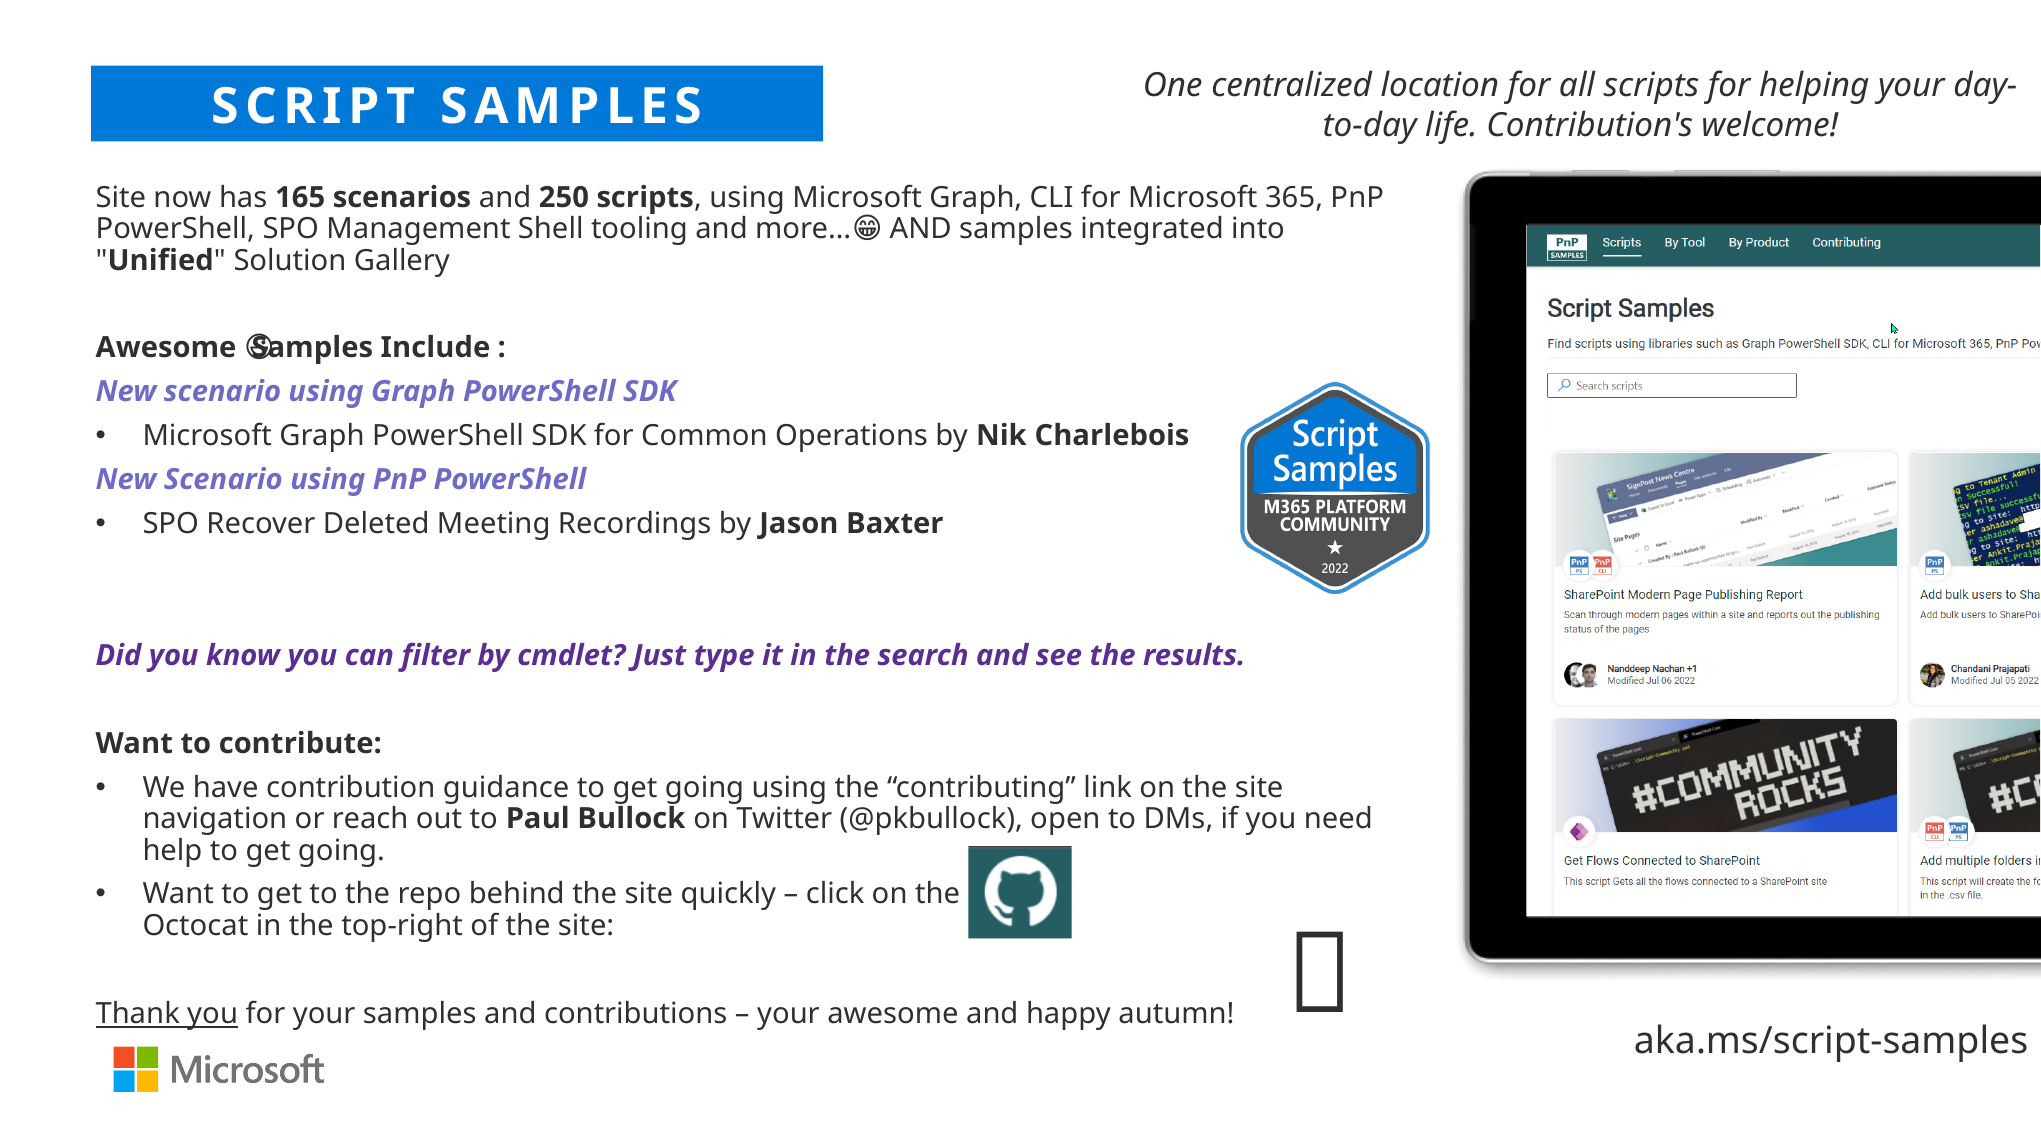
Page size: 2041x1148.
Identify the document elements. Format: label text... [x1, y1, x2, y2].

picture [1449, 160, 2041, 988]
text_box aka.ms/script-samples [1603, 988, 2041, 1086]
text_box Site now has 165 scenarios and 250 scripts, using Microsoft Graph, CLI for Microsoft 365, PnP PowerShell, SPO Management Shell tooling and more…😁 AND samples integrated into "Unified" Solution Gallery Awesome 🤩😃🎉👏 Samples Include : New scenario using Graph PowerShell SDK Microsoft Graph PowerShell SDK for Common Operations by Nik Charlebois New Scenario using PnP PowerShell SPO Recover Deleted Meeting Recordings by Jason Baxter Did you know you can filter by cmdlet? Just type it in the search and see the results. Want to contribute: We have contribution guidance to get going using the “contributing” link on the site navigation or reach out to Paul Bullock on Twitter (@pkbullock), open to DMs, if you need help to get going. Want to get to the repo behind the site quickly – click on the Octocat in the top-right of the site: Thank you for your samples and contributions – your awesome and happy autumn! [65, 158, 1441, 1054]
picture [1228, 381, 1441, 594]
text_box SCRIPT SAMPLES [90, 65, 824, 142]
picture [84, 1019, 354, 1119]
picture [968, 846, 1072, 939]
text_box 👏 [1271, 892, 1483, 1043]
text_box One centralized location for all scripts for helping your day-to-day life. Contribution's welcome! [1121, 55, 2041, 151]
